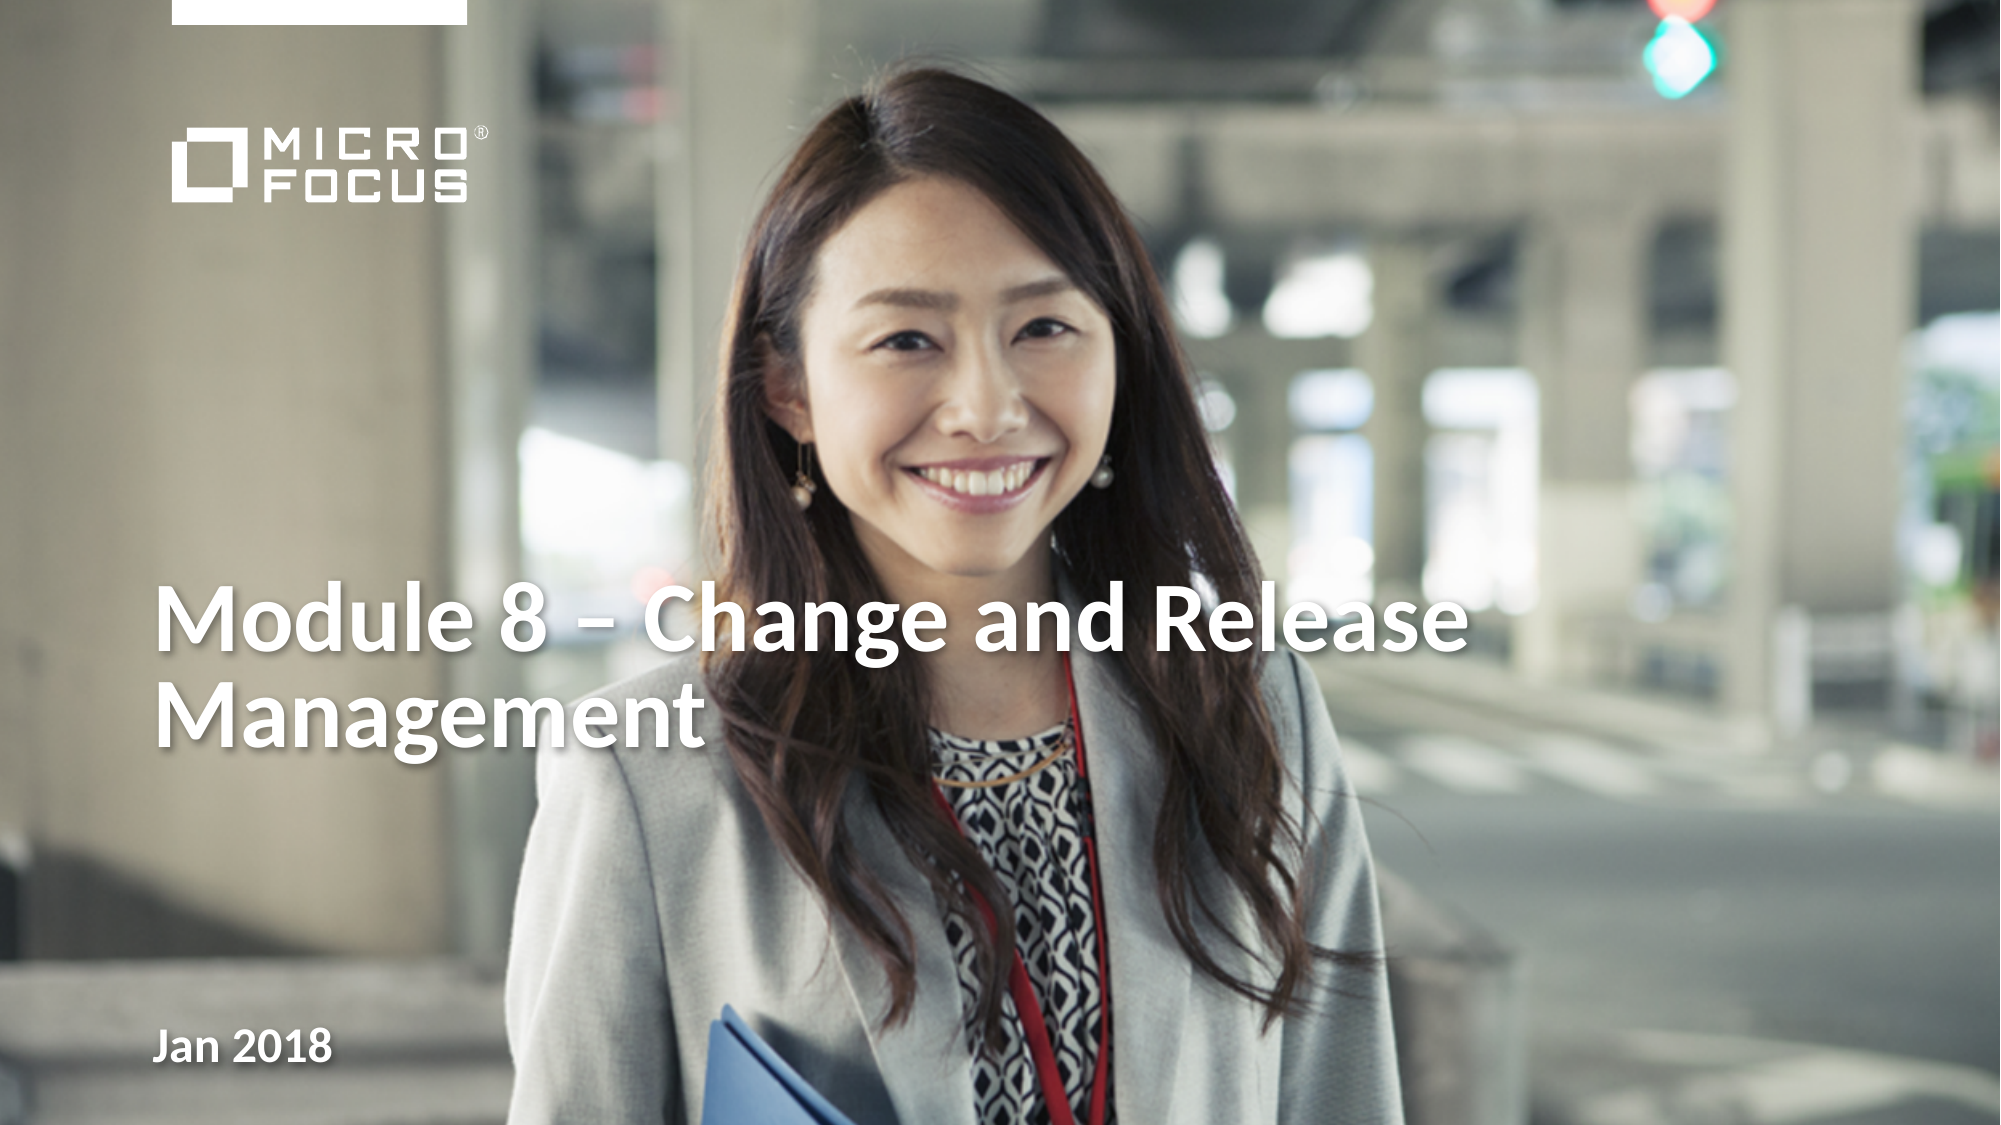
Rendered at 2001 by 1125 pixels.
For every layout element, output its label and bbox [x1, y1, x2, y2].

text_box [171, 125, 489, 203]
picture [0, 0, 2000, 1125]
